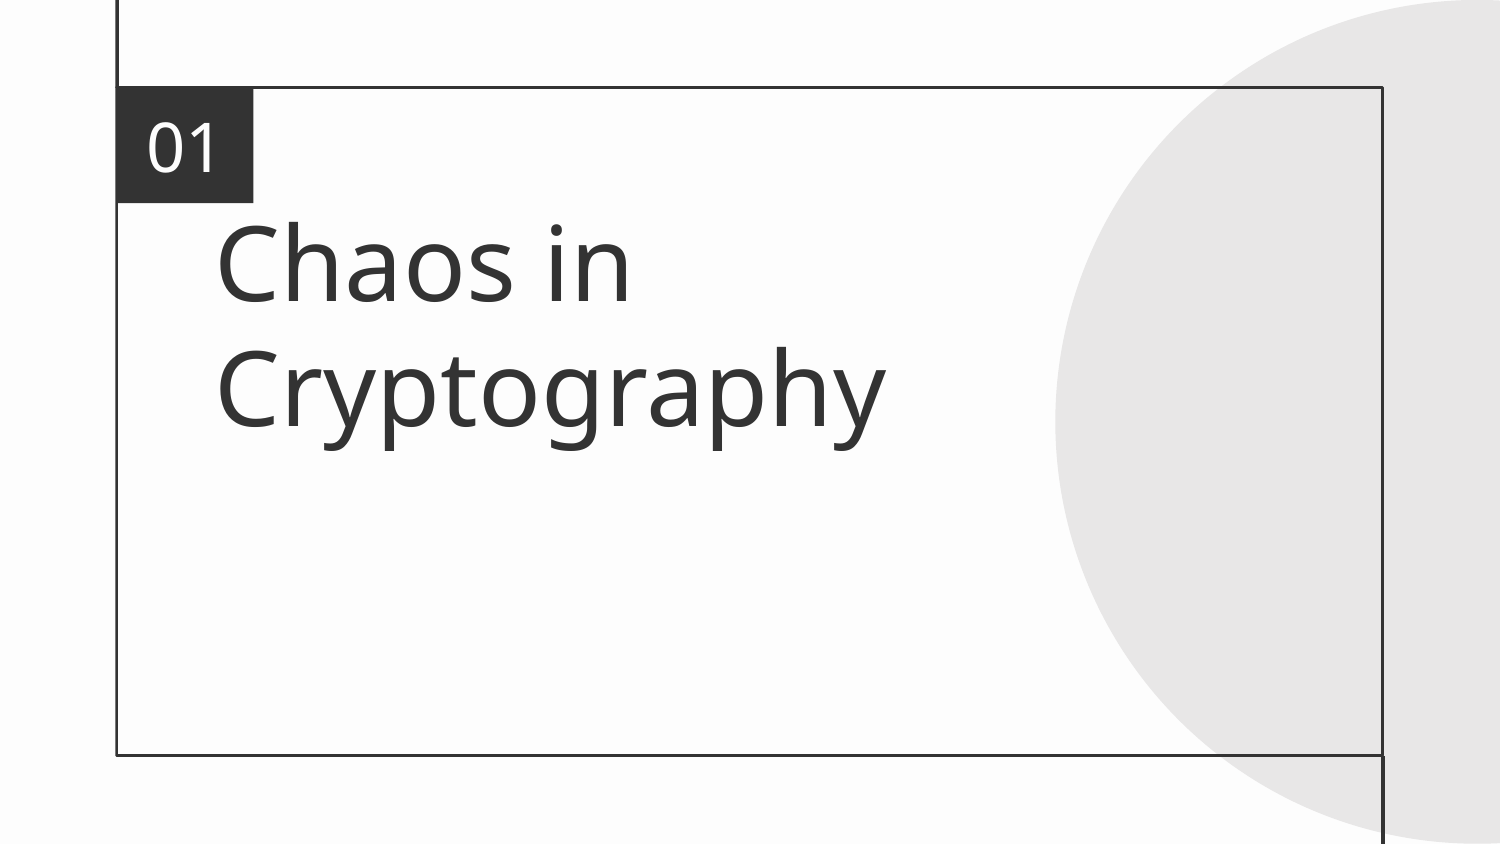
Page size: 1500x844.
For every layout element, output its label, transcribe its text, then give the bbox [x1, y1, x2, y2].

title 01 [118, 87, 254, 204]
title Chaos in Cryptography [199, 324, 1031, 463]
